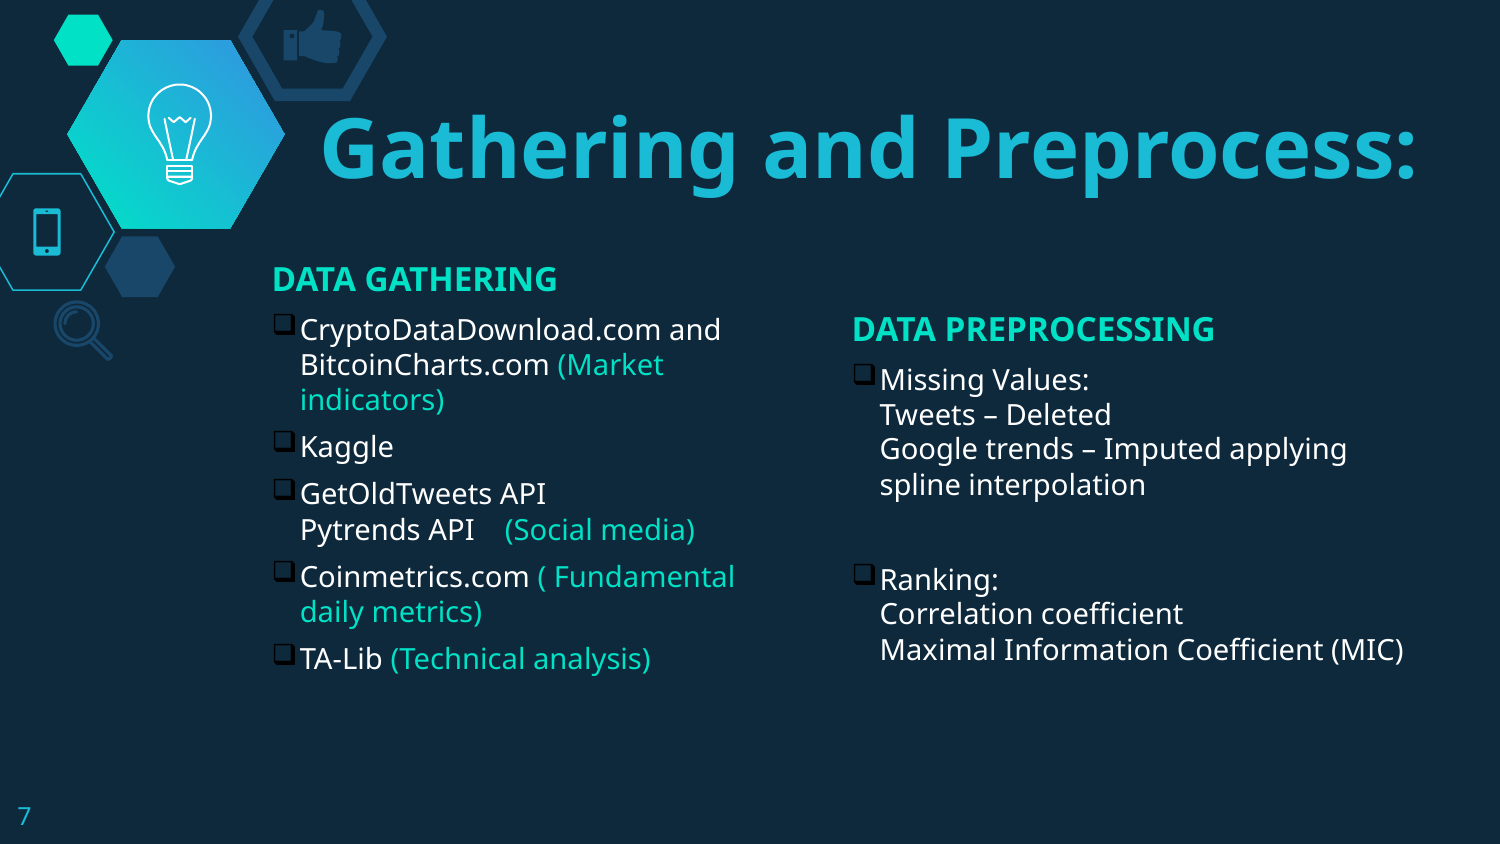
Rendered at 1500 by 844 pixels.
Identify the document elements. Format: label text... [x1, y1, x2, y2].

text_box DATA GATHERING CryptoDataDownload.com and BitcoinCharts.com (Market indicators) Kaggle GetOldTweets API Pytrends API (Social media) Coinmetrics.com ( Fundamental daily metrics) TA-Lib (Technical analysis) [256, 243, 815, 691]
slide_number 7 [2, 785, 93, 844]
text_box DATA PREPROCESSING Missing Values: Tweets – Deleted Google trends – Imputed applying spline interpolation Ranking: Correlation coefficient Maximal Information Coefficient (MIC) [836, 293, 1447, 741]
text_box Gathering and Preprocess: [304, 80, 1466, 186]
